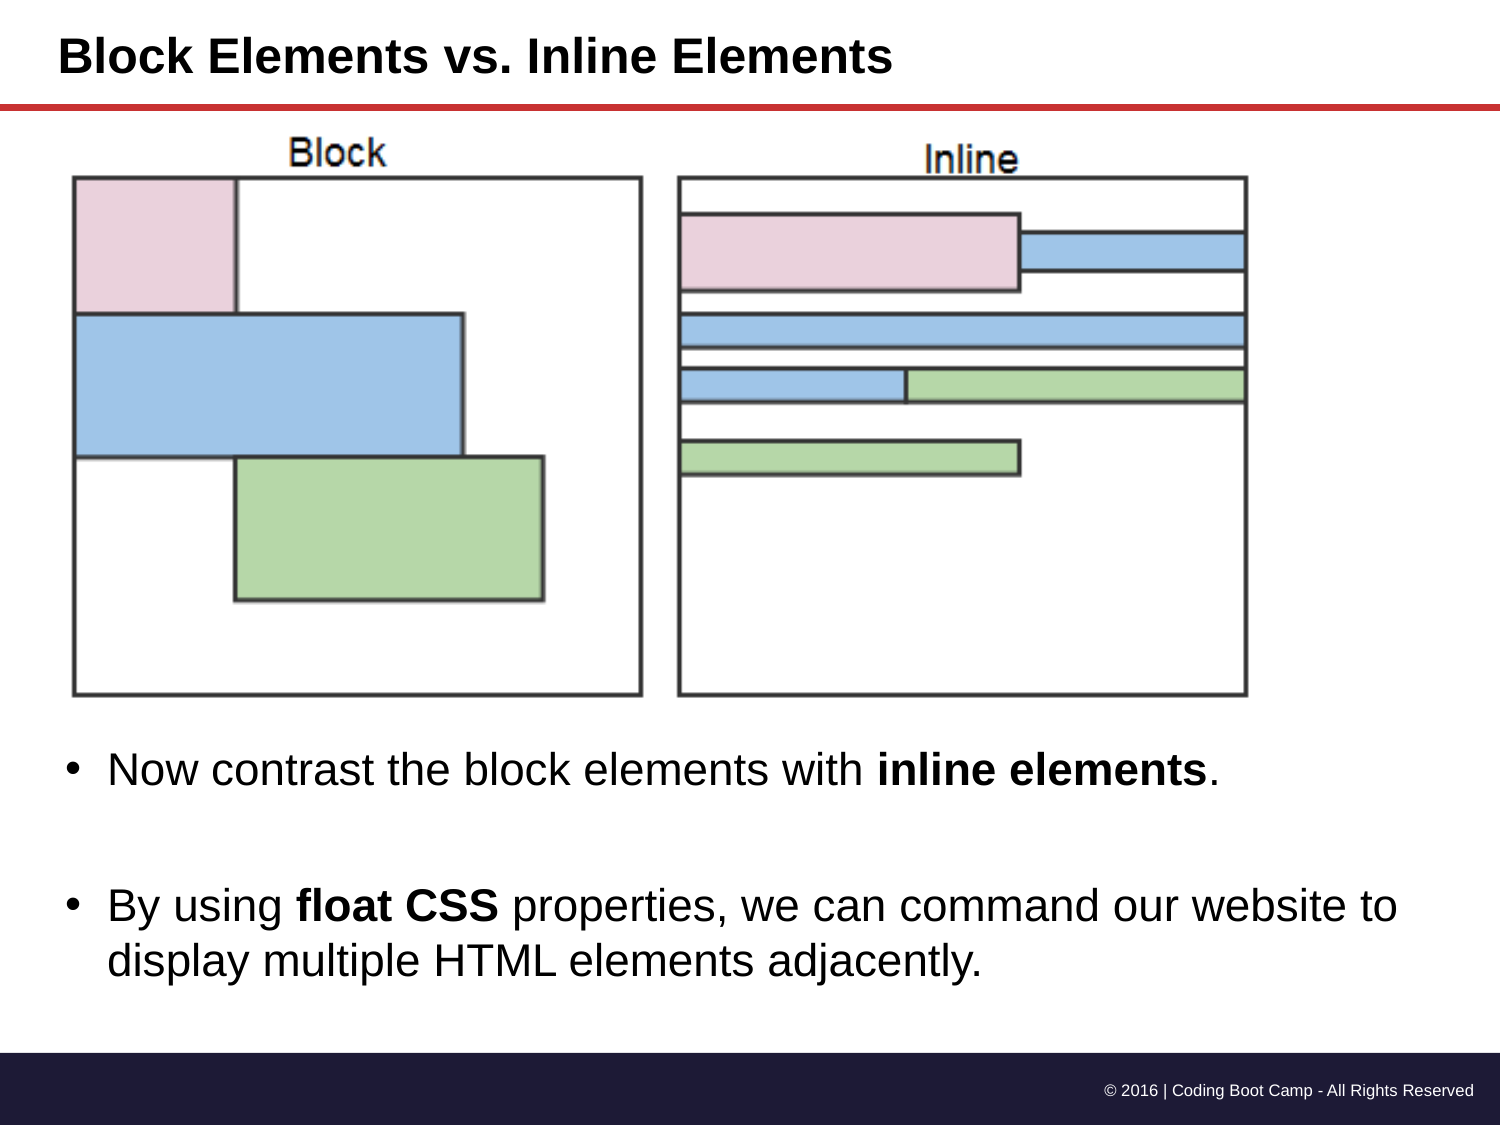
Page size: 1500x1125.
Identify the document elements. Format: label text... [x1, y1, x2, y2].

text_box Now contrast the block elements with inline elements. By using float CSS properties, we can command our website to display multiple HTML elements adjacently. [49, 725, 1463, 1001]
picture [49, 115, 1267, 732]
text_box Block Elements vs. Inline Elements [49, 16, 1188, 91]
